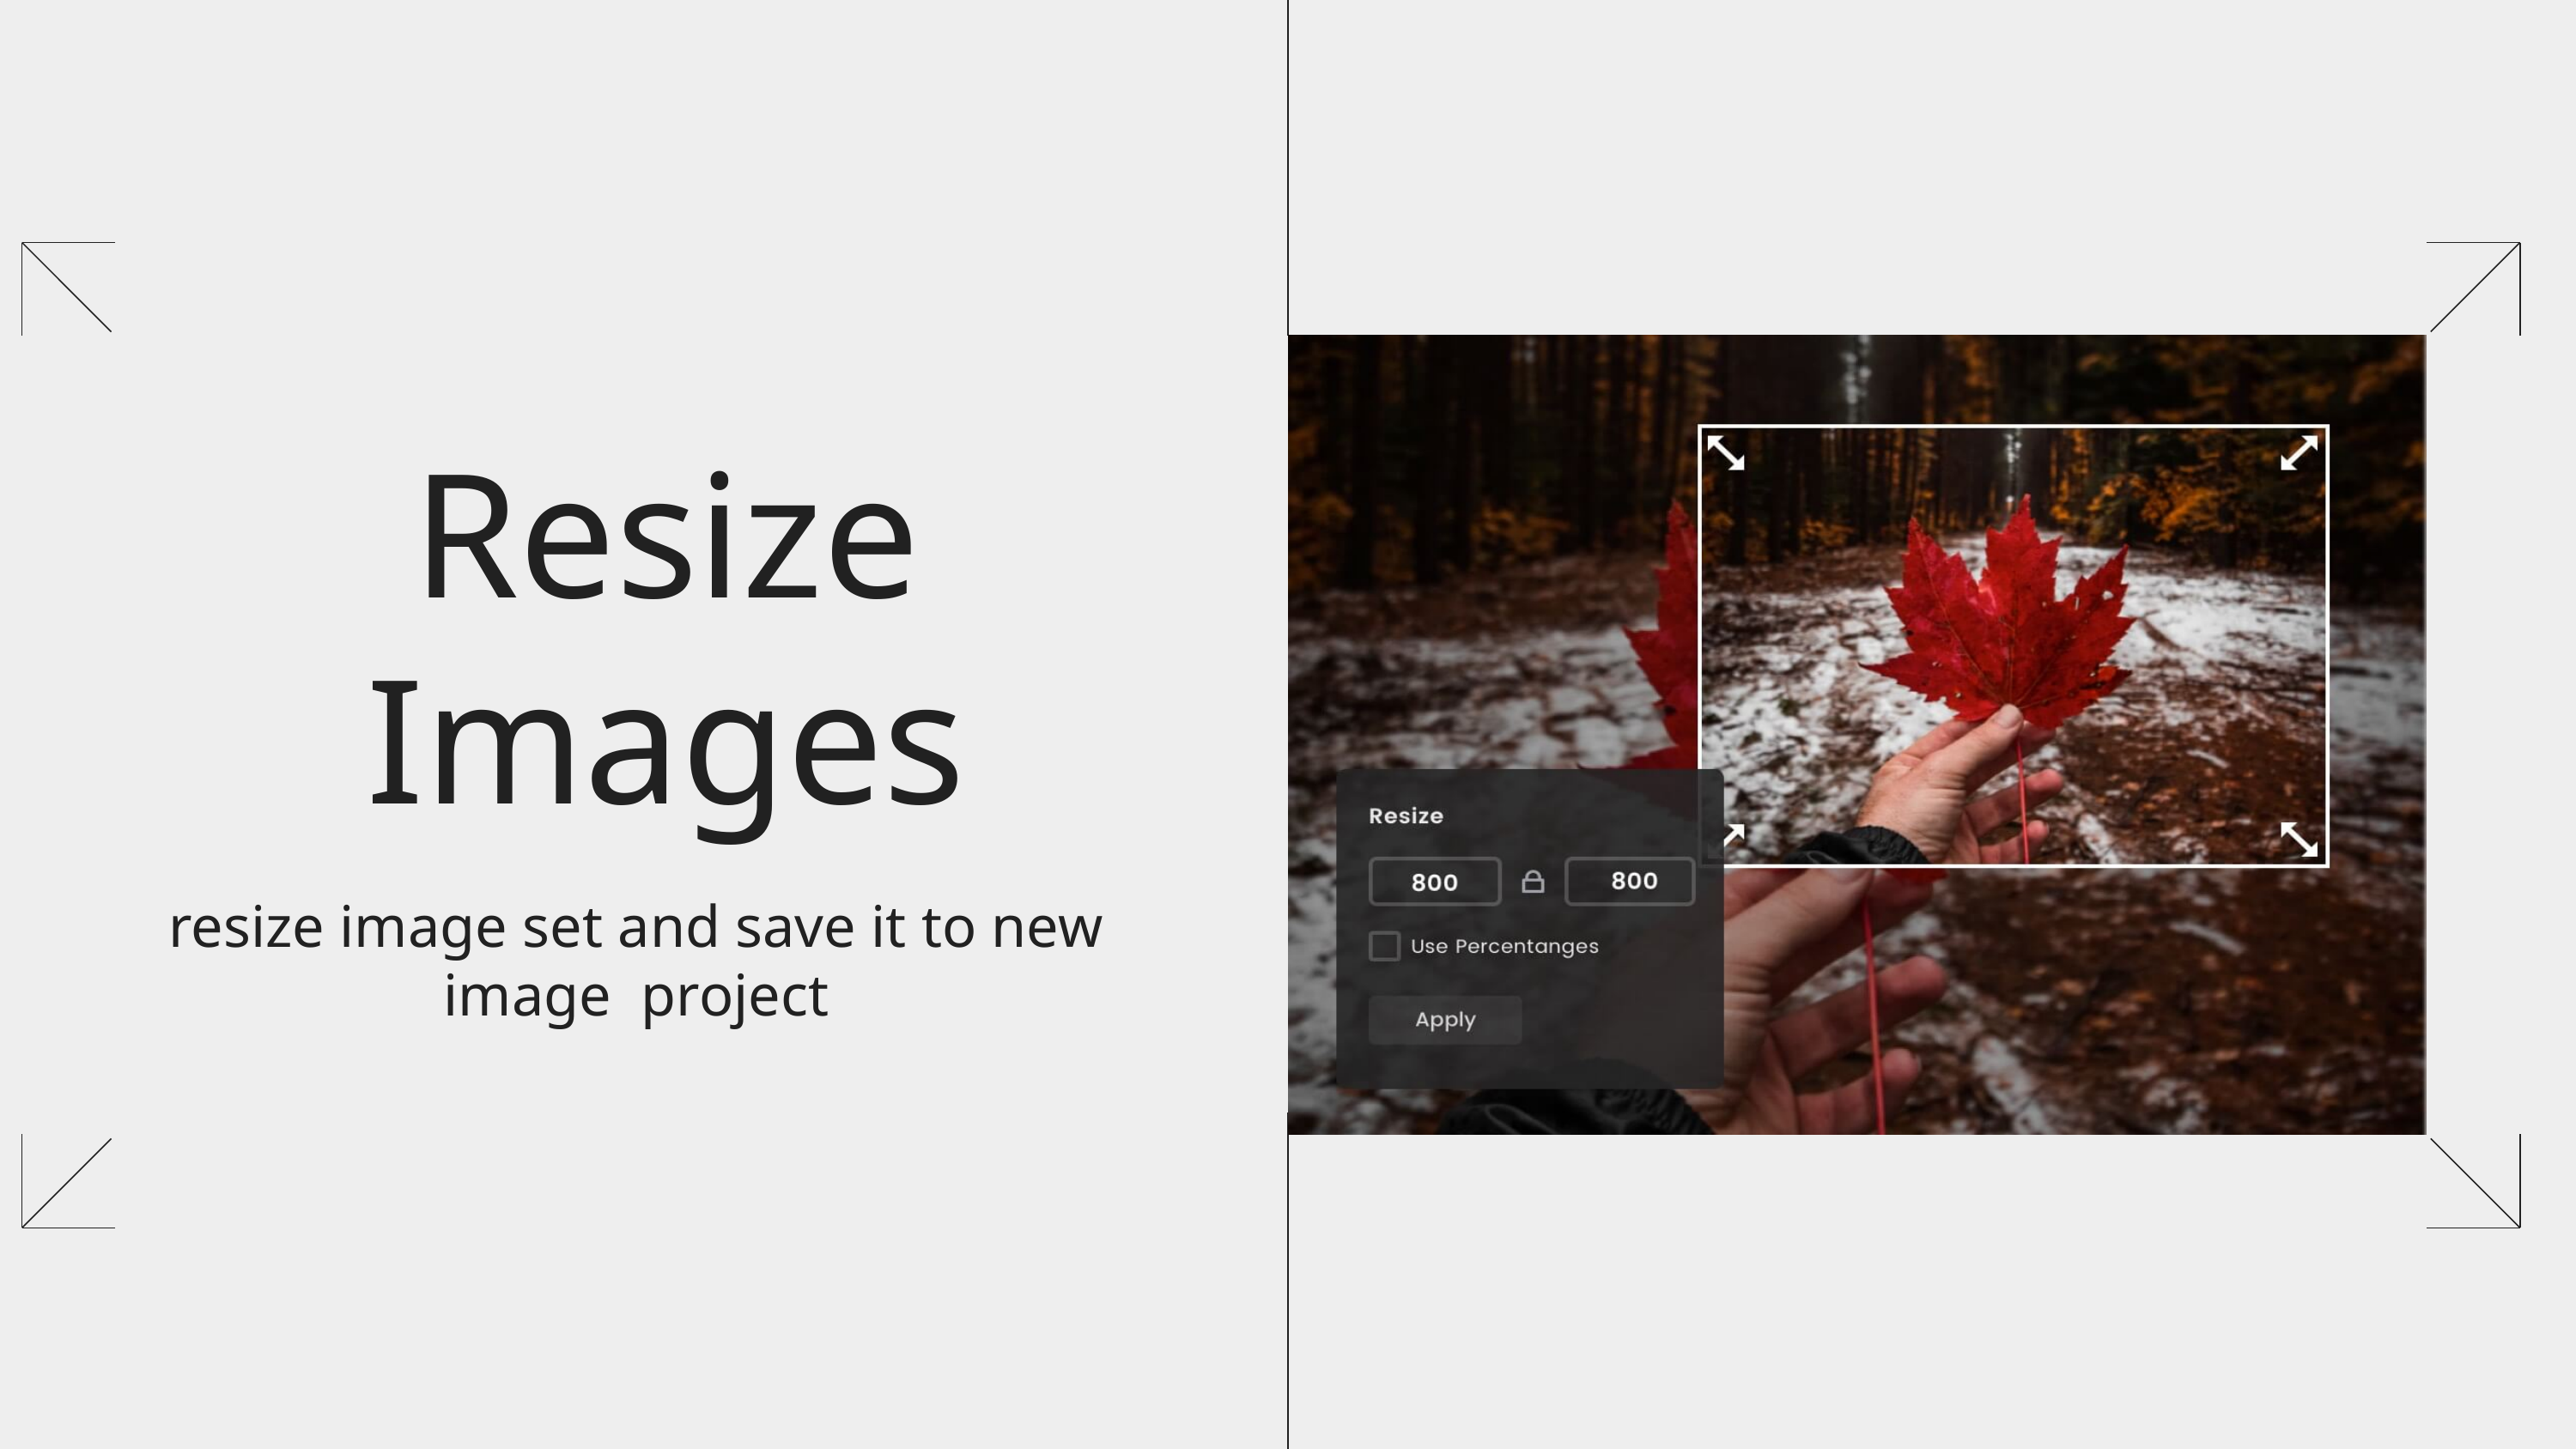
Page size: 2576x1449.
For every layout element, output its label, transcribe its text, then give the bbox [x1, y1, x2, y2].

subtitle resize image set and save it to new image project [115, 864, 1158, 1023]
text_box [21, 1134, 116, 1228]
title Resize Images [209, 349, 1123, 864]
picture [1287, 334, 2427, 1135]
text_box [21, 242, 116, 336]
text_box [2426, 1134, 2520, 1228]
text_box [2426, 242, 2520, 336]
